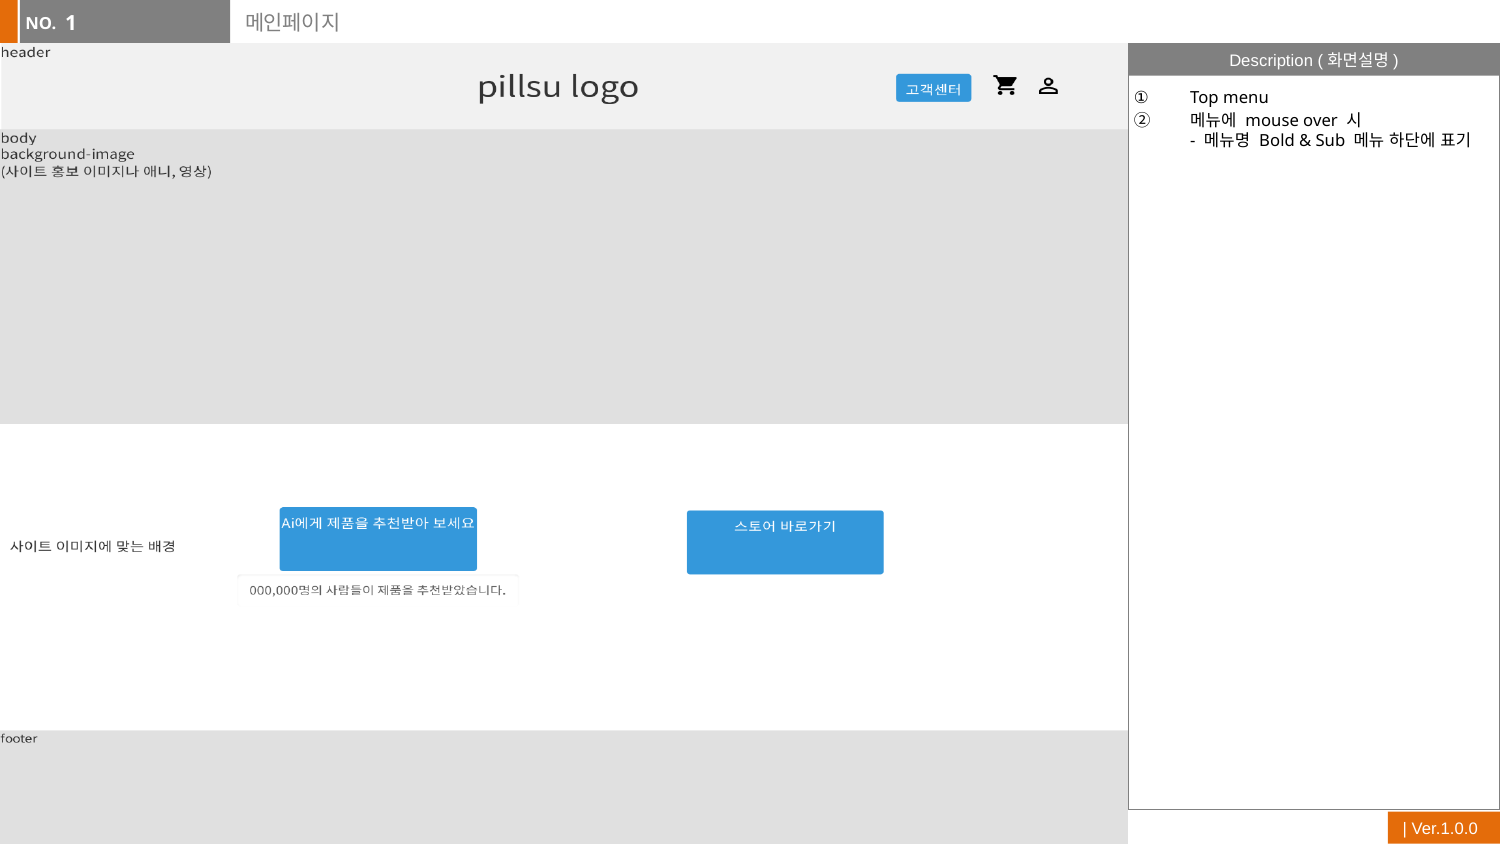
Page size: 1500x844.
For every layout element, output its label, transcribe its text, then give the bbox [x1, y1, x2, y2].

list 1 [64, 2, 231, 42]
title 메인페이지 [231, 2, 1117, 42]
picture [0, 43, 1129, 844]
list Top menu 메뉴에 mouse over 시 - 메뉴명 Bold & Sub 메뉴 하단에 표기 [1132, 79, 1500, 812]
